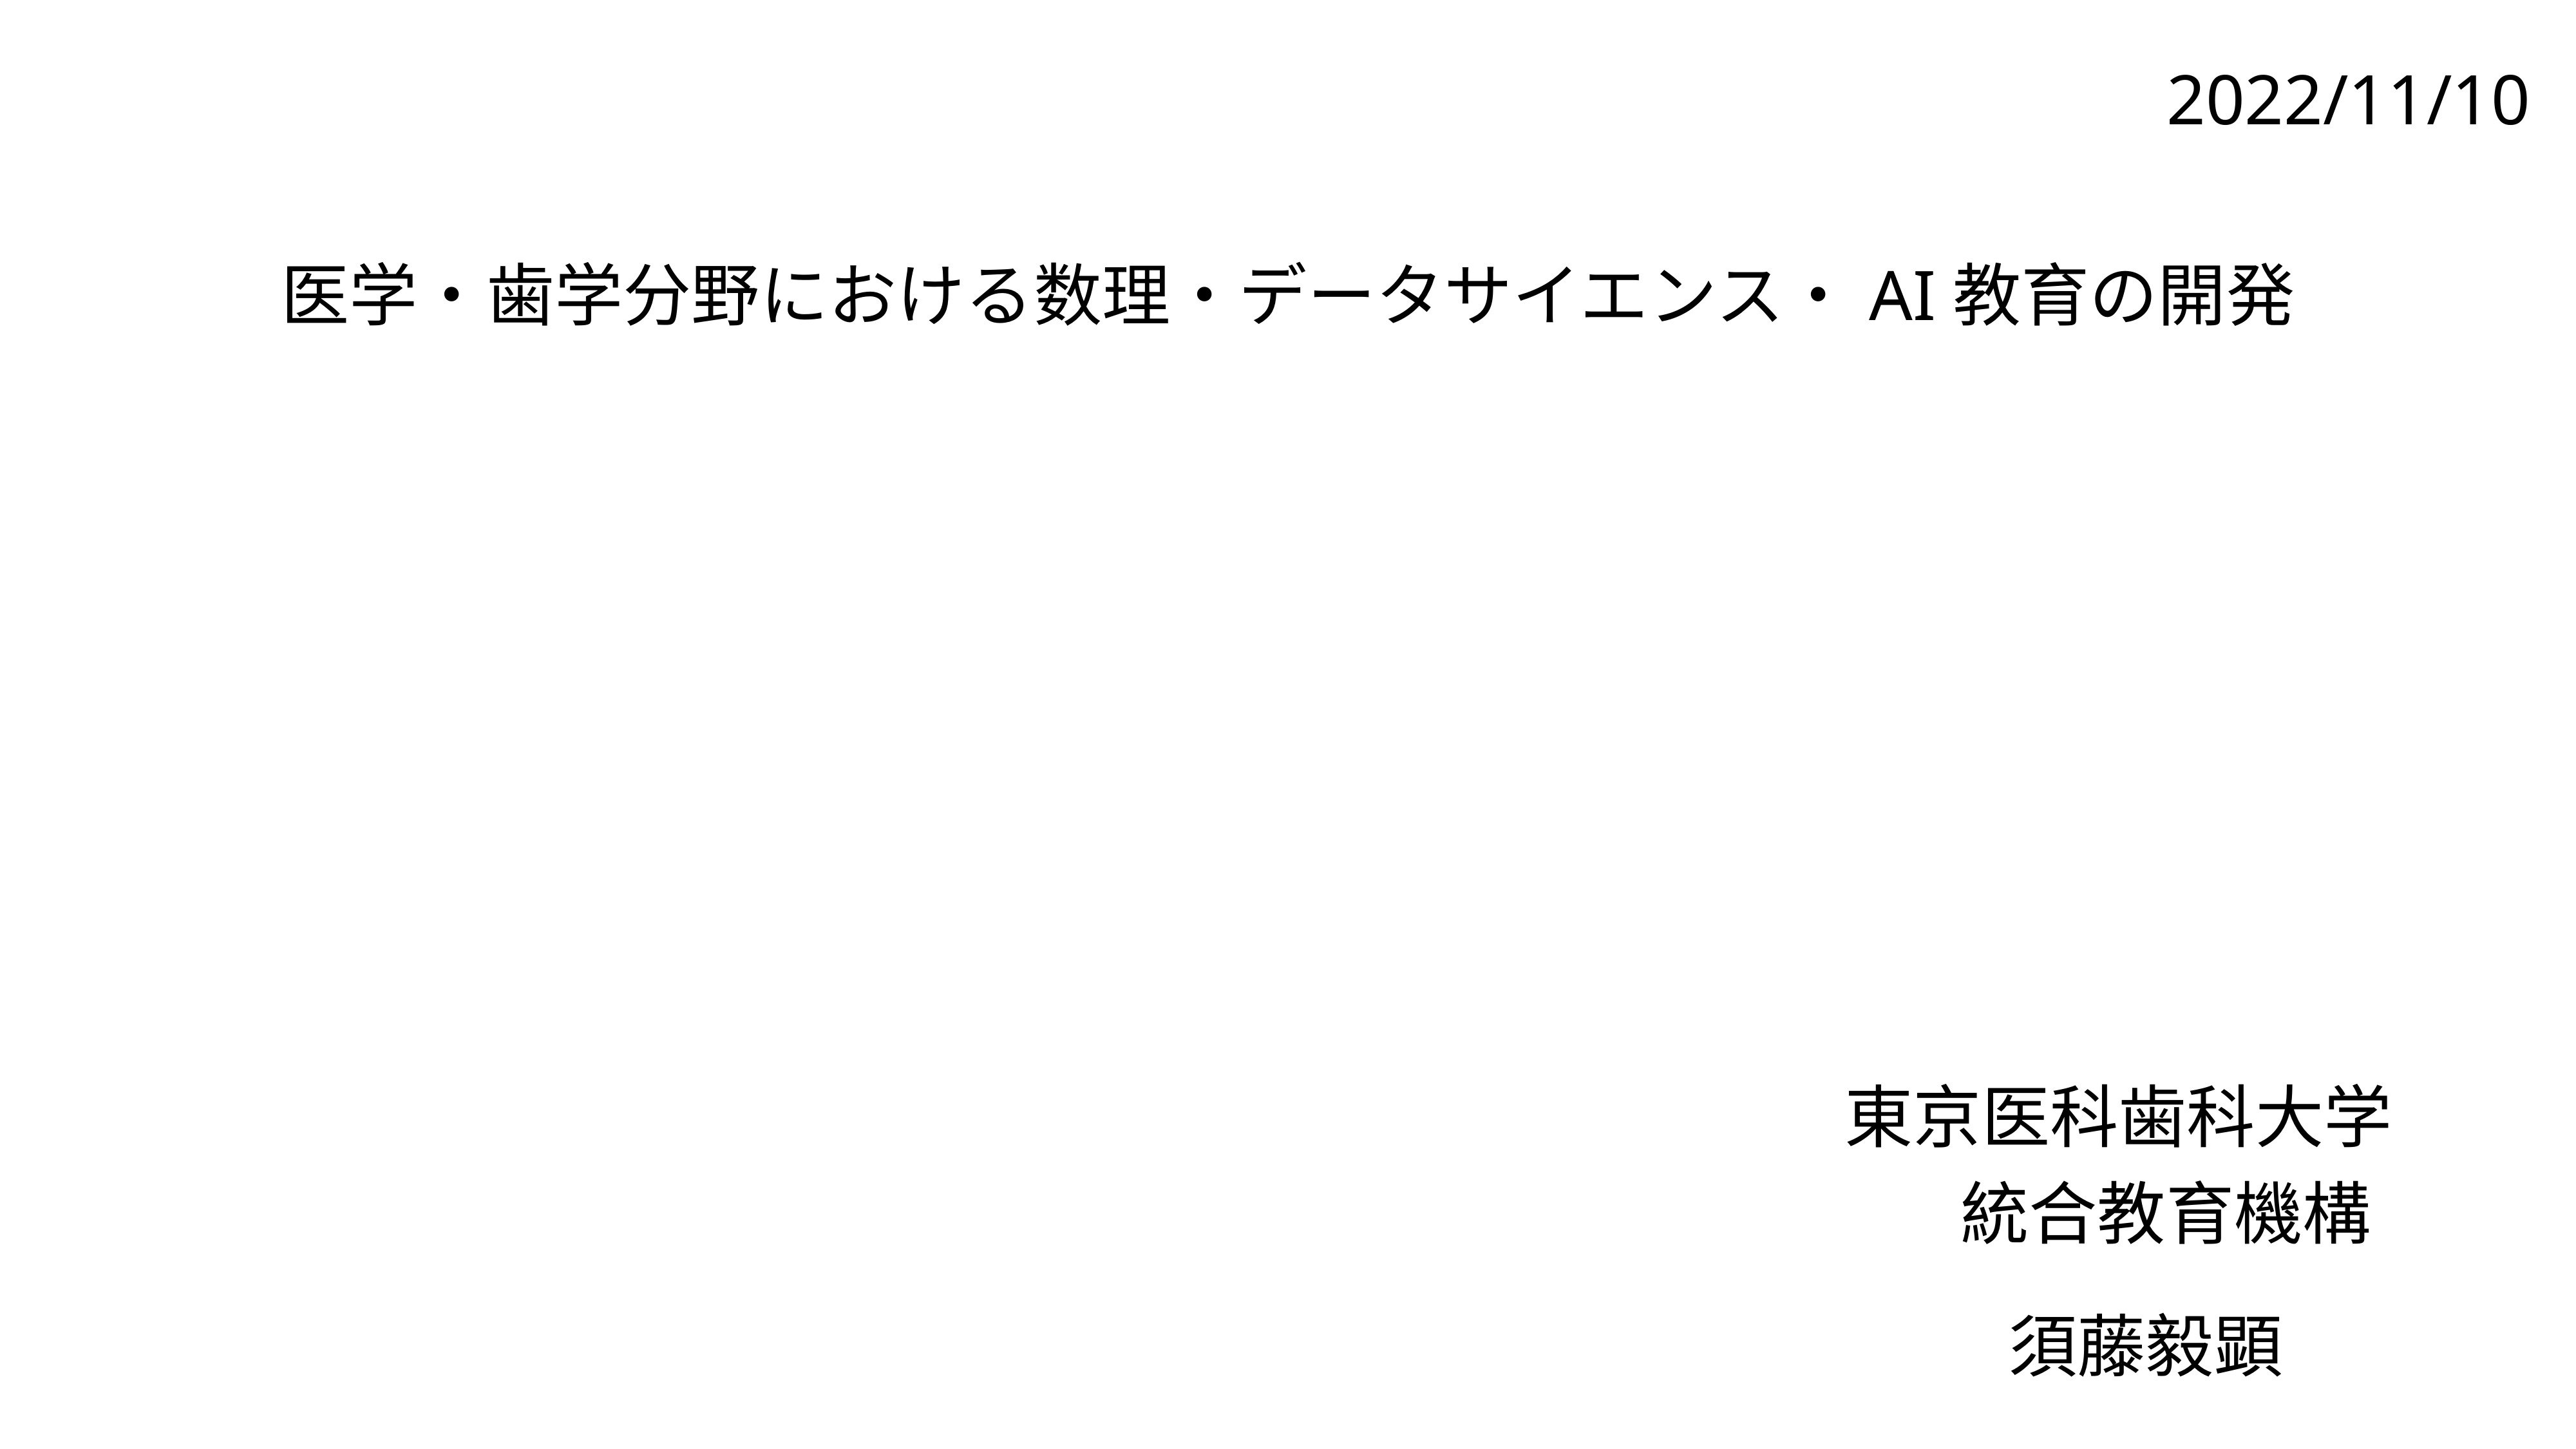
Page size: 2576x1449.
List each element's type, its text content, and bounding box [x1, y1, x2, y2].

text_box 東京医科歯科大学 [1839, 1077, 2398, 1163]
text_box 統合教育機構 [1955, 1174, 2377, 1259]
text_box 2022/11/10 [2161, 60, 2536, 146]
text_box 医学・歯学分野における数理・データサイエンス・AI教育の開発 [276, 256, 2300, 341]
text_box 須藤毅顕 [2003, 1307, 2289, 1392]
